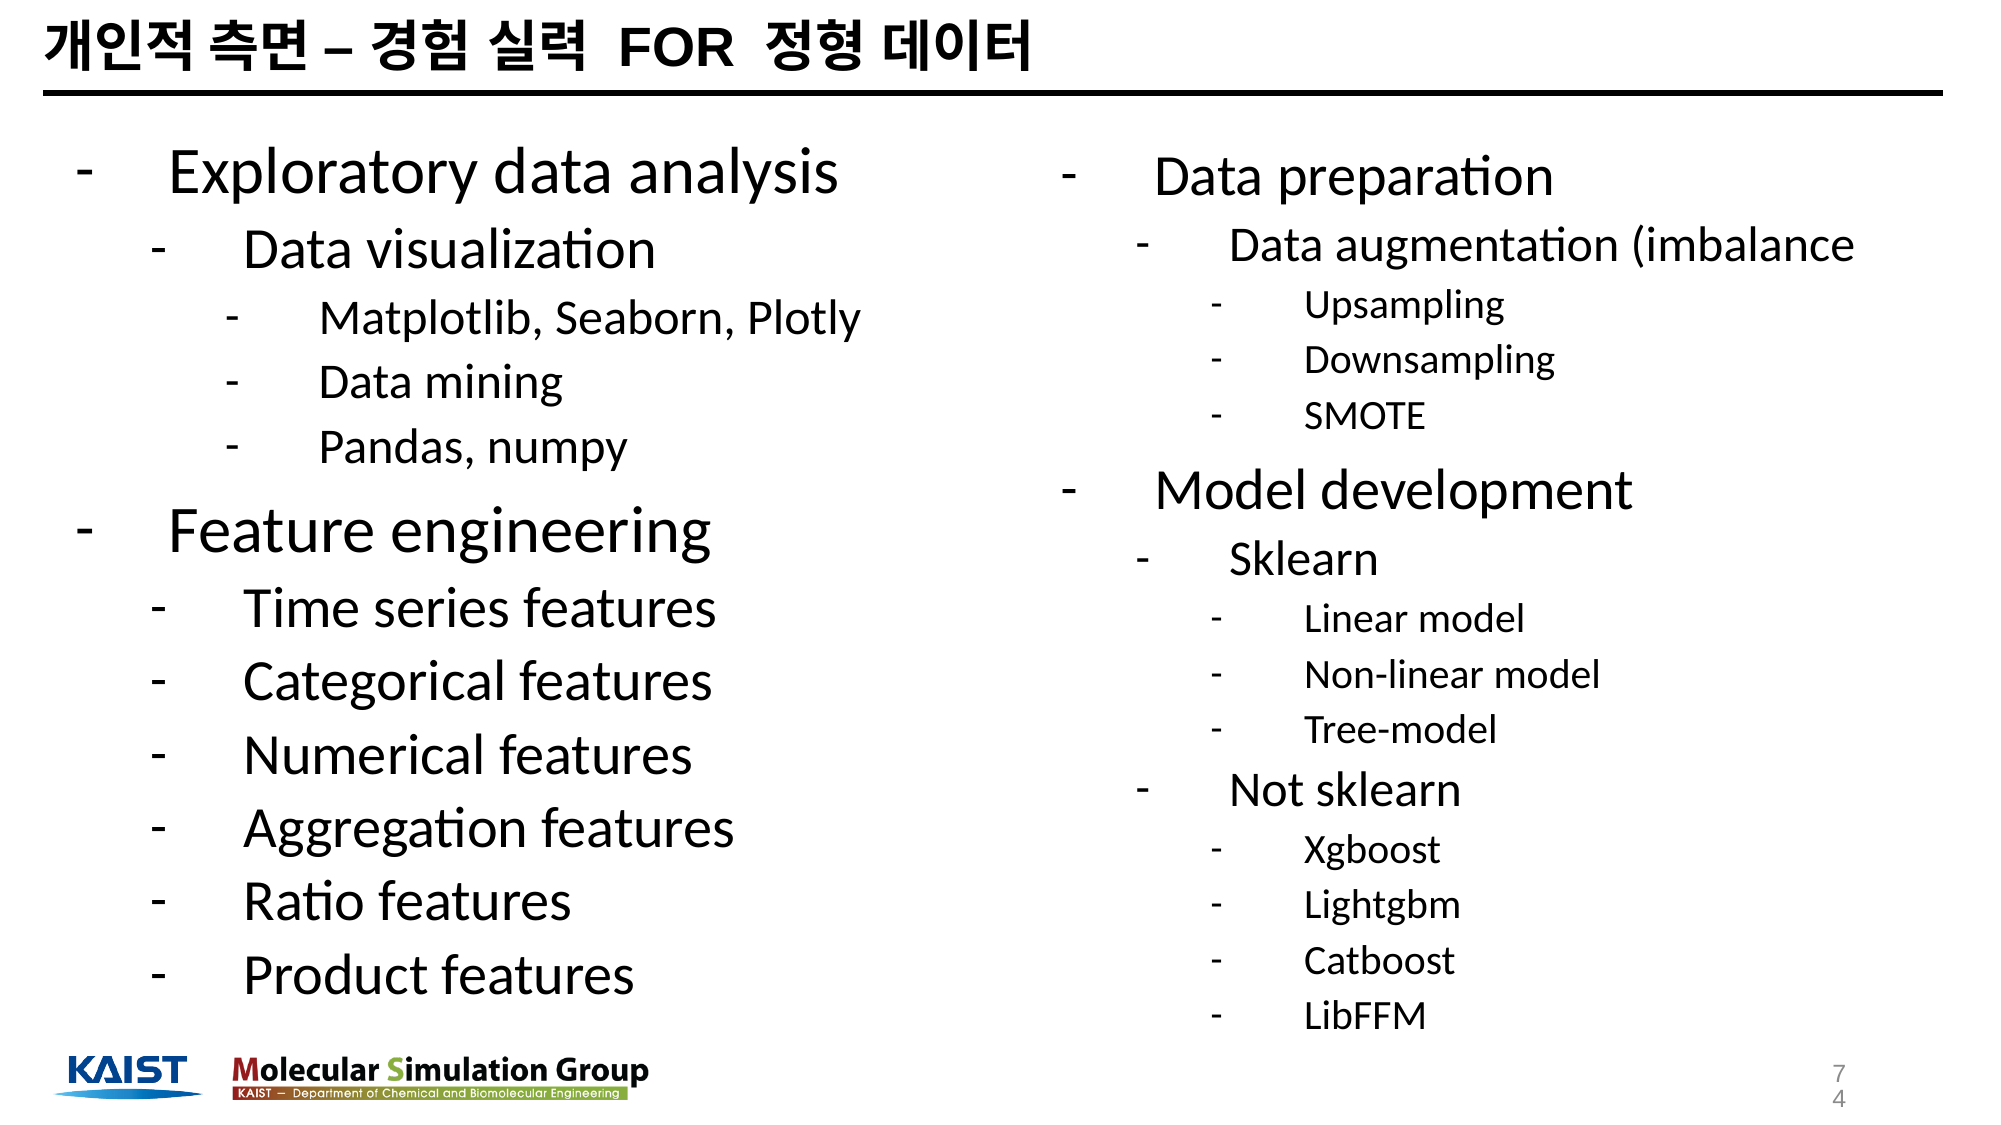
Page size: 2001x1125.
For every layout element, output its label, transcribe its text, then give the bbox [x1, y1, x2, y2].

slide_number 74 [1817, 1051, 1863, 1095]
text_box Exploratory data analysis Data visualization Matplotlib, Seaborn, Plotly Data mining Pandas, numpy Feature engineering Time series features Categorical features Numerical features Aggregation features Ratio features Product features [67, 128, 1053, 1015]
title 개인적 측면 – 경험 실력 FOR 정형 데이터 [28, 2, 1466, 87]
text_box Data preparation Data augmentation (imbalance Upsampling Downsampling SMOTE Model development Sklearn Linear model Non-linear model Tree-model Not sklearn Xgboost Lightgbm Catboost LibFFM [1052, 137, 1959, 1046]
picture [231, 1052, 649, 1100]
picture [38, 1052, 218, 1103]
